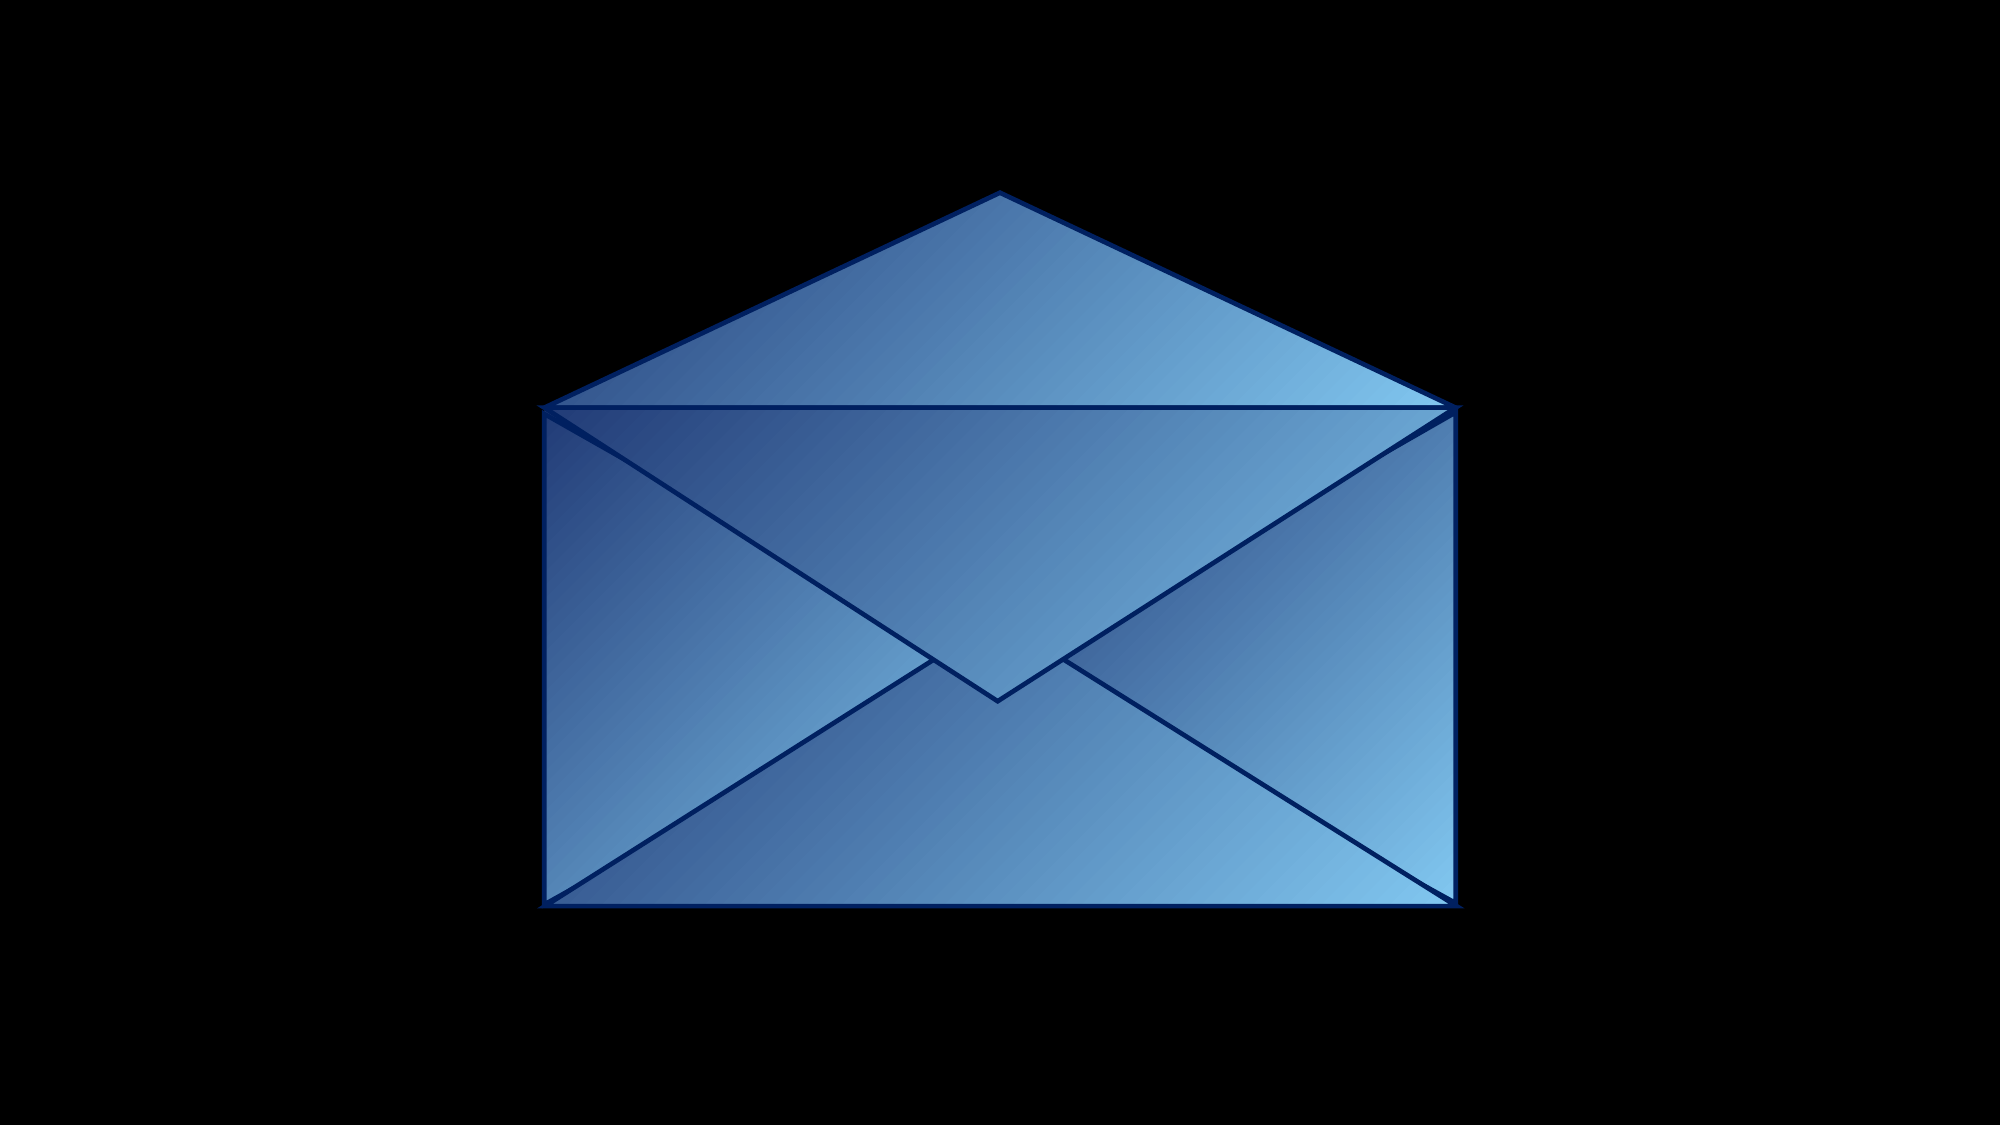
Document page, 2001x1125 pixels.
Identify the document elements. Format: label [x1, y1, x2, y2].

text_box [563, 439, 1437, 886]
text_box [541, 886, 1461, 908]
text_box [1411, 410, 1457, 904]
text_box [540, 406, 1460, 439]
text_box [543, 412, 589, 905]
text_box [545, 191, 1455, 406]
